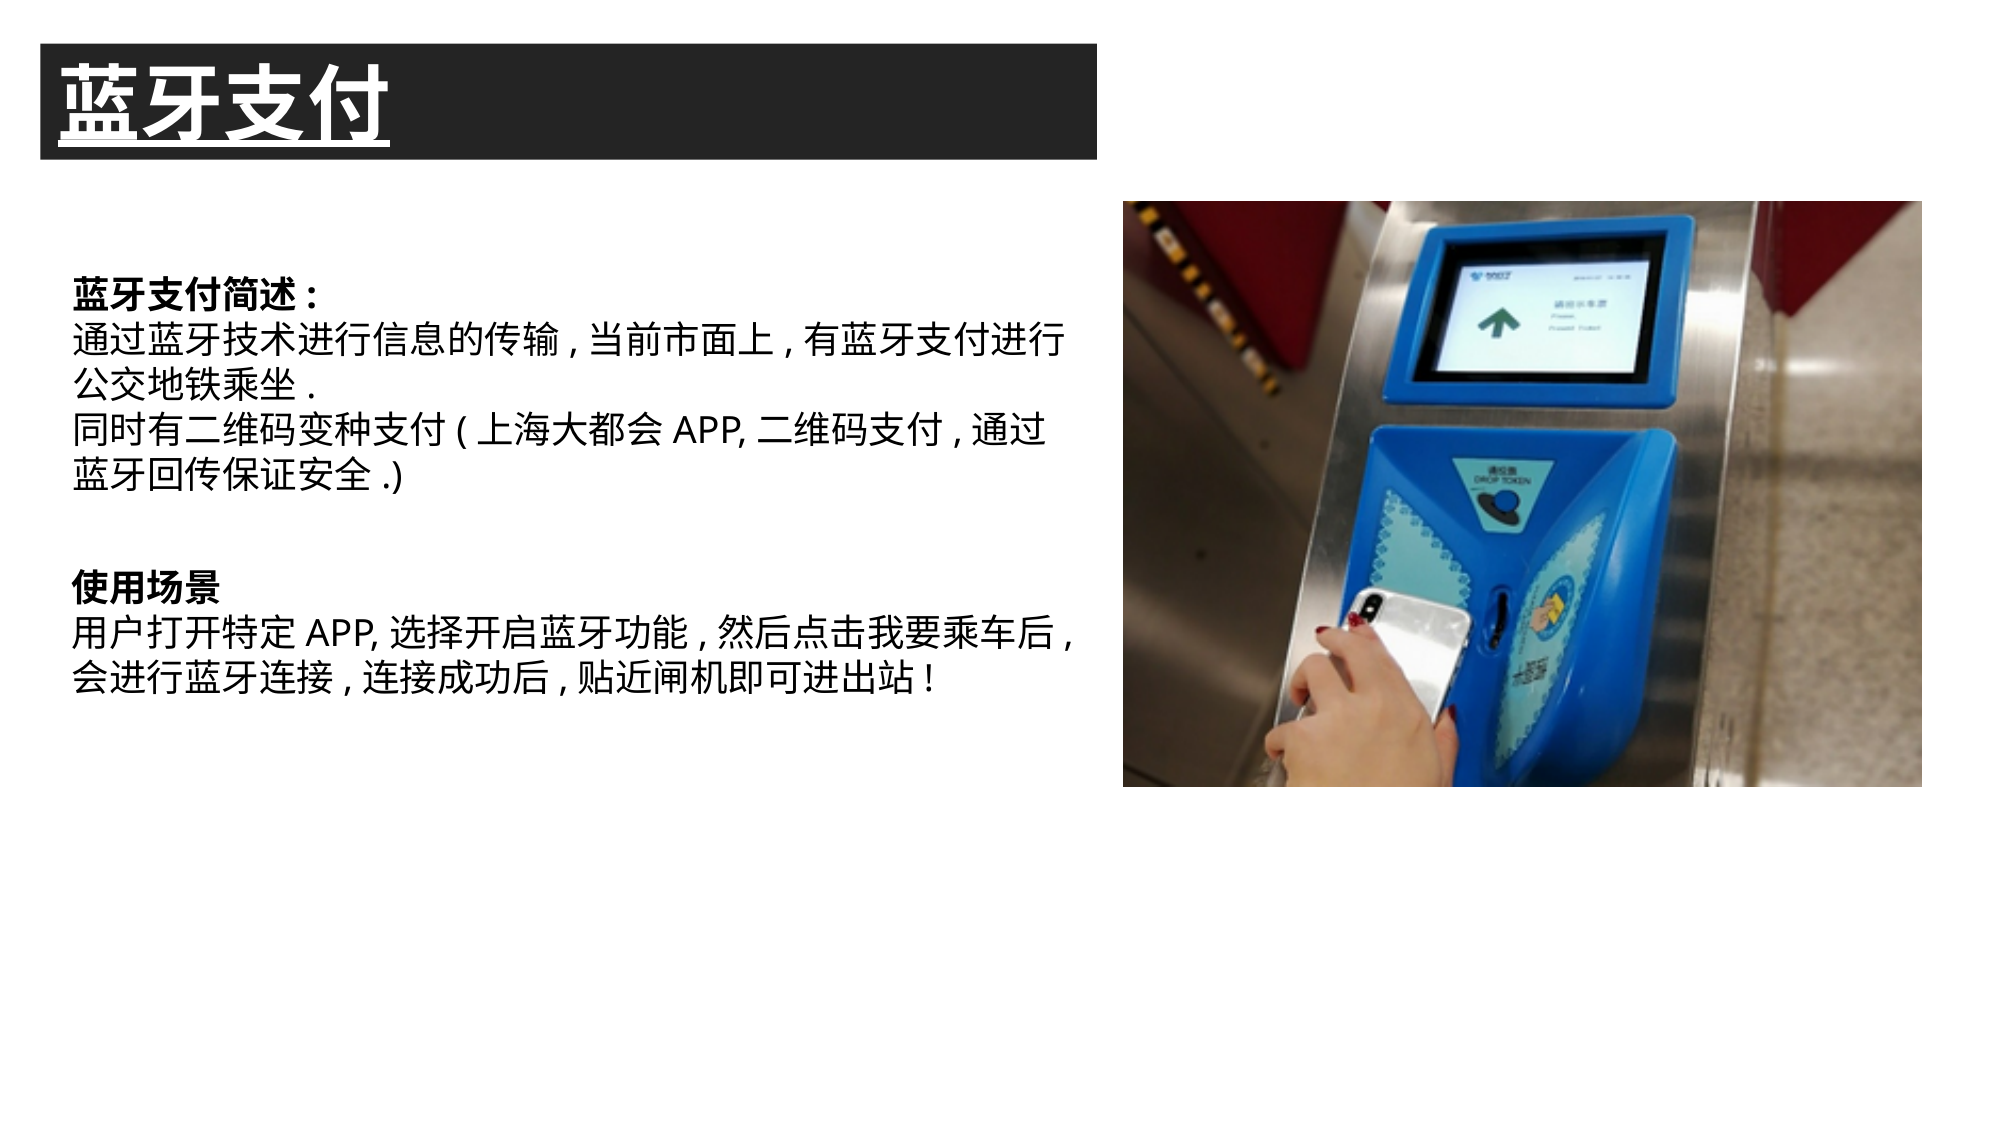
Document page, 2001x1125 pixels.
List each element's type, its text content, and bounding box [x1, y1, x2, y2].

picture [1123, 201, 1922, 787]
text_box 蓝牙支付简述: 通过蓝牙技术进行信息的传输,当前市面上,有蓝牙支付进行公交地铁乘坐. 同时有二维码变种支付(上海大都会APP,二维码支付,通过蓝牙回传保证安全.) [57, 263, 1082, 504]
text_box 使用场景 用户打开特定APP,选择开启蓝牙功能,然后点击我要乘车后,会进行蓝牙连接,连接成功后,贴近闸机即可进出站! [56, 556, 1081, 707]
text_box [40, 43, 1097, 160]
